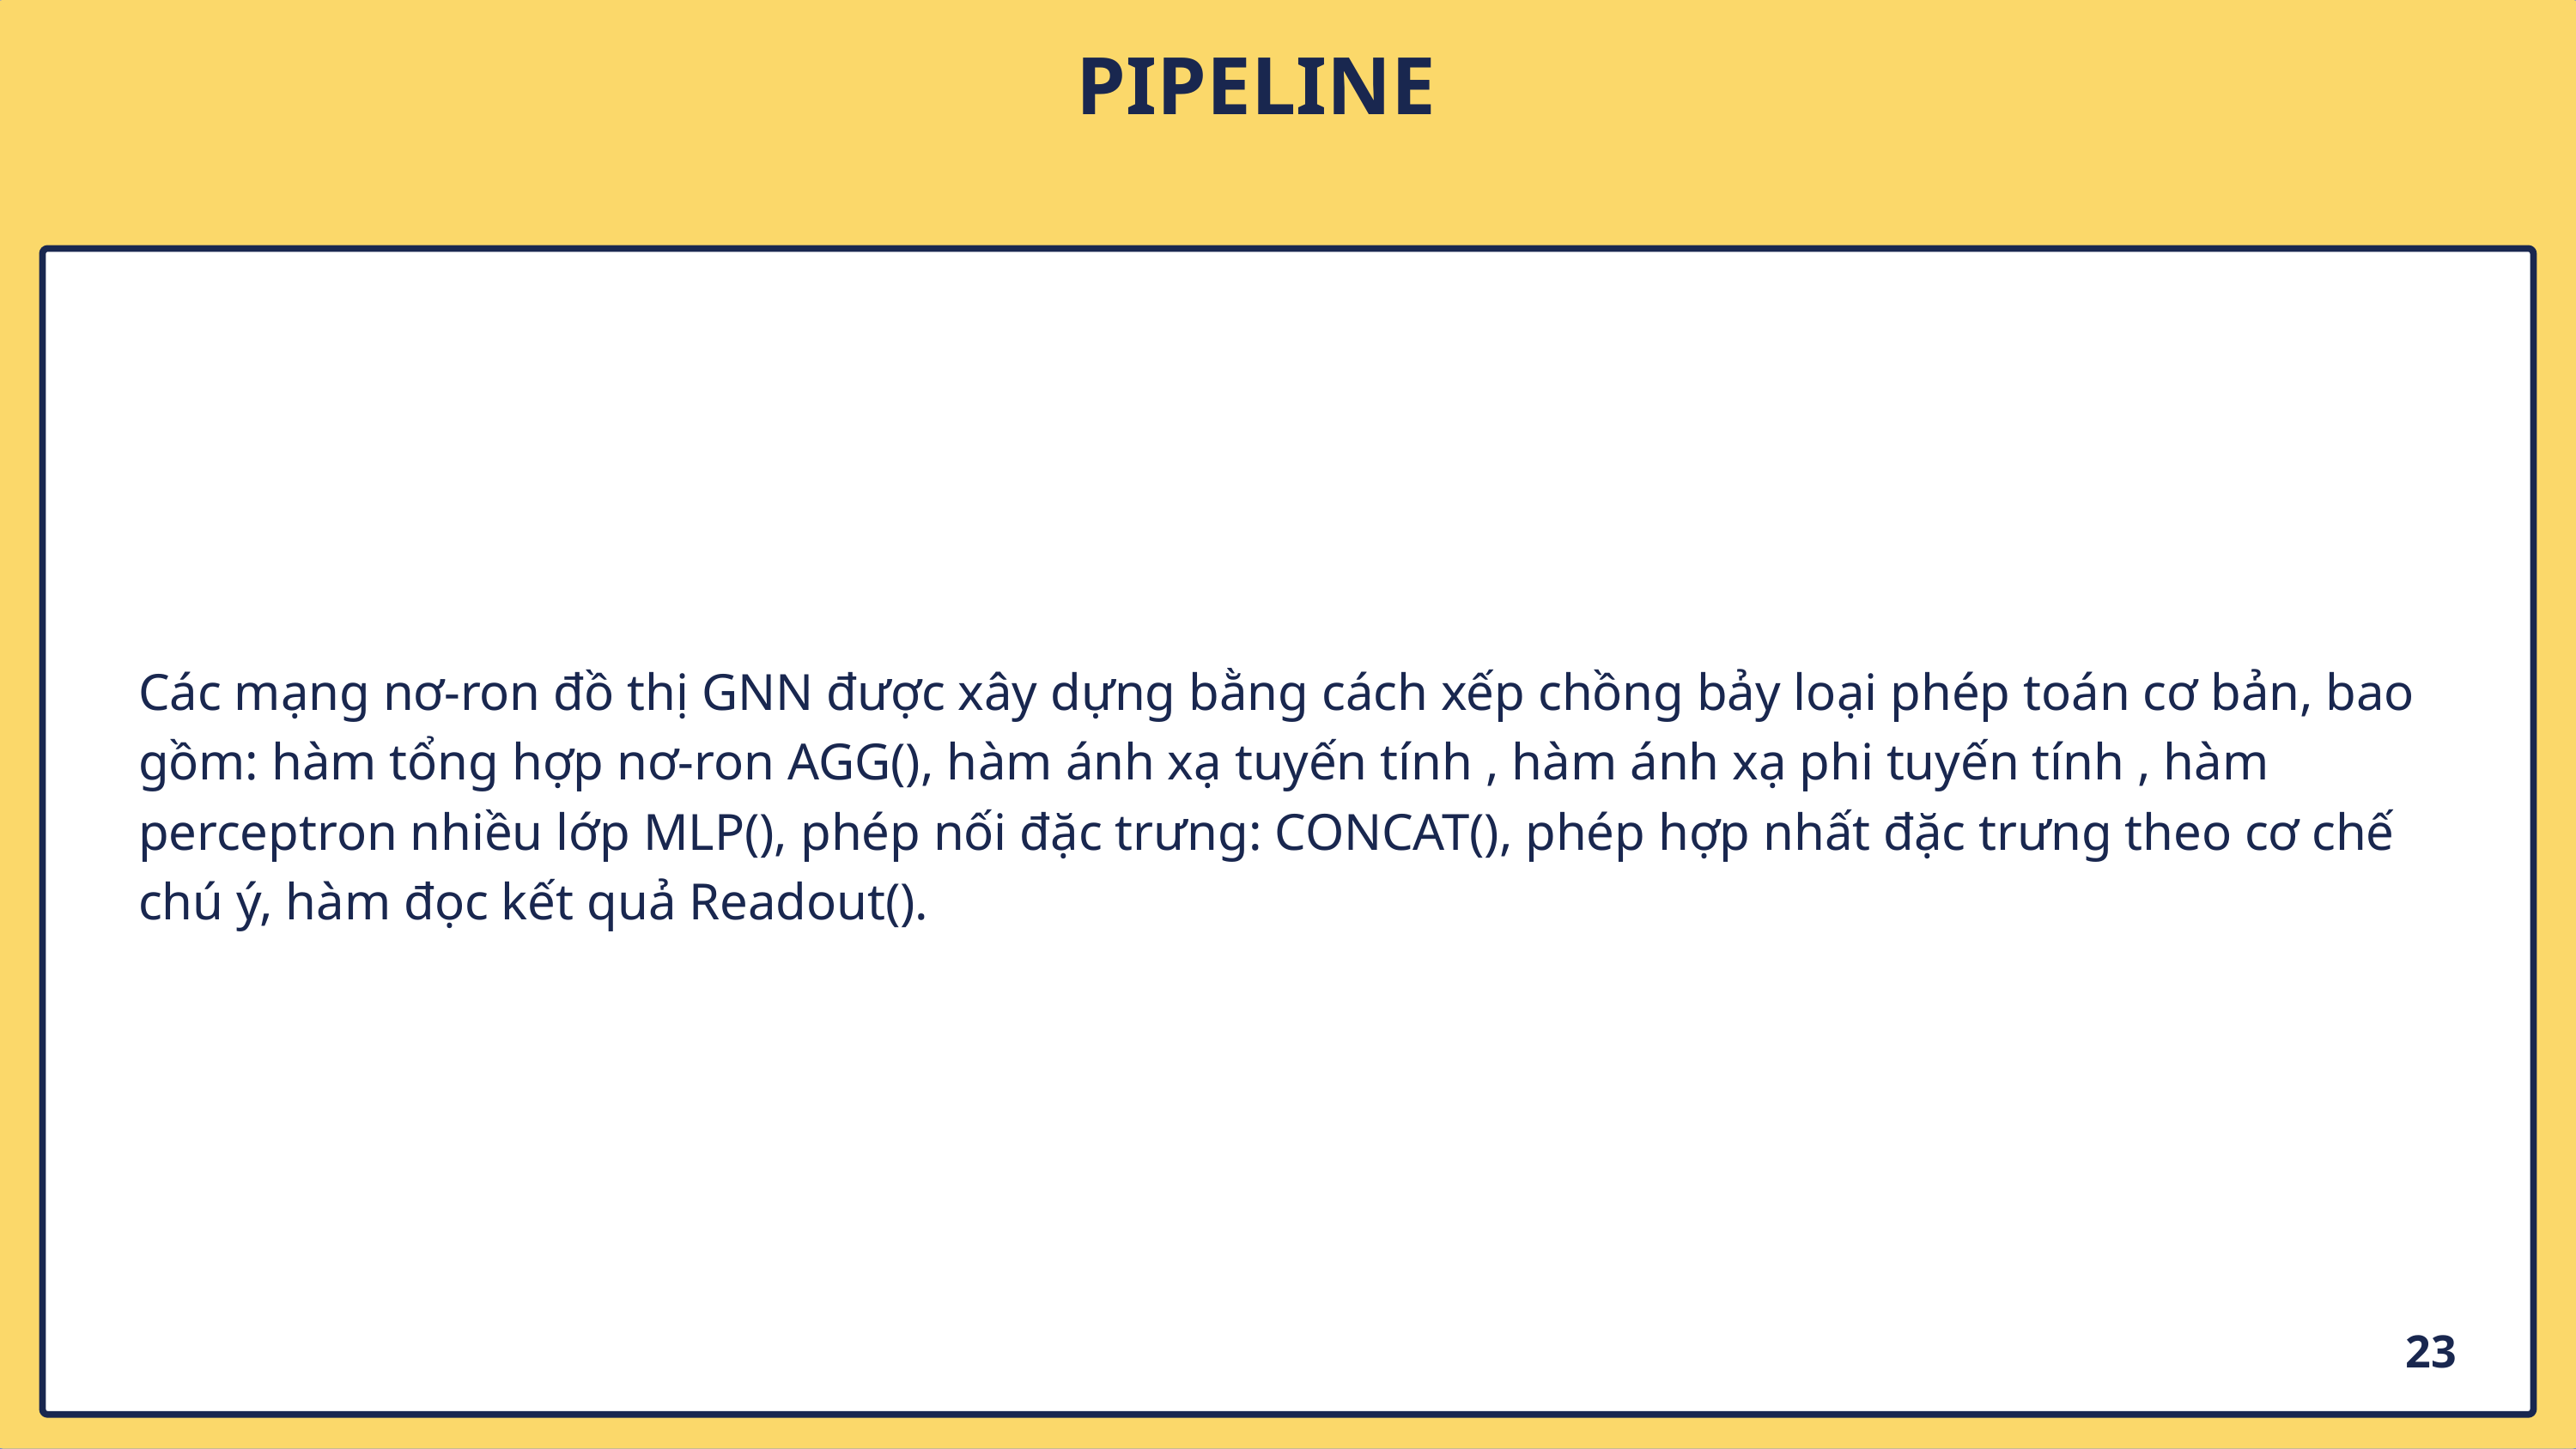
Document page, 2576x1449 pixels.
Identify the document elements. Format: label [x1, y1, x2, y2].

text_box [0, 0, 2576, 1449]
